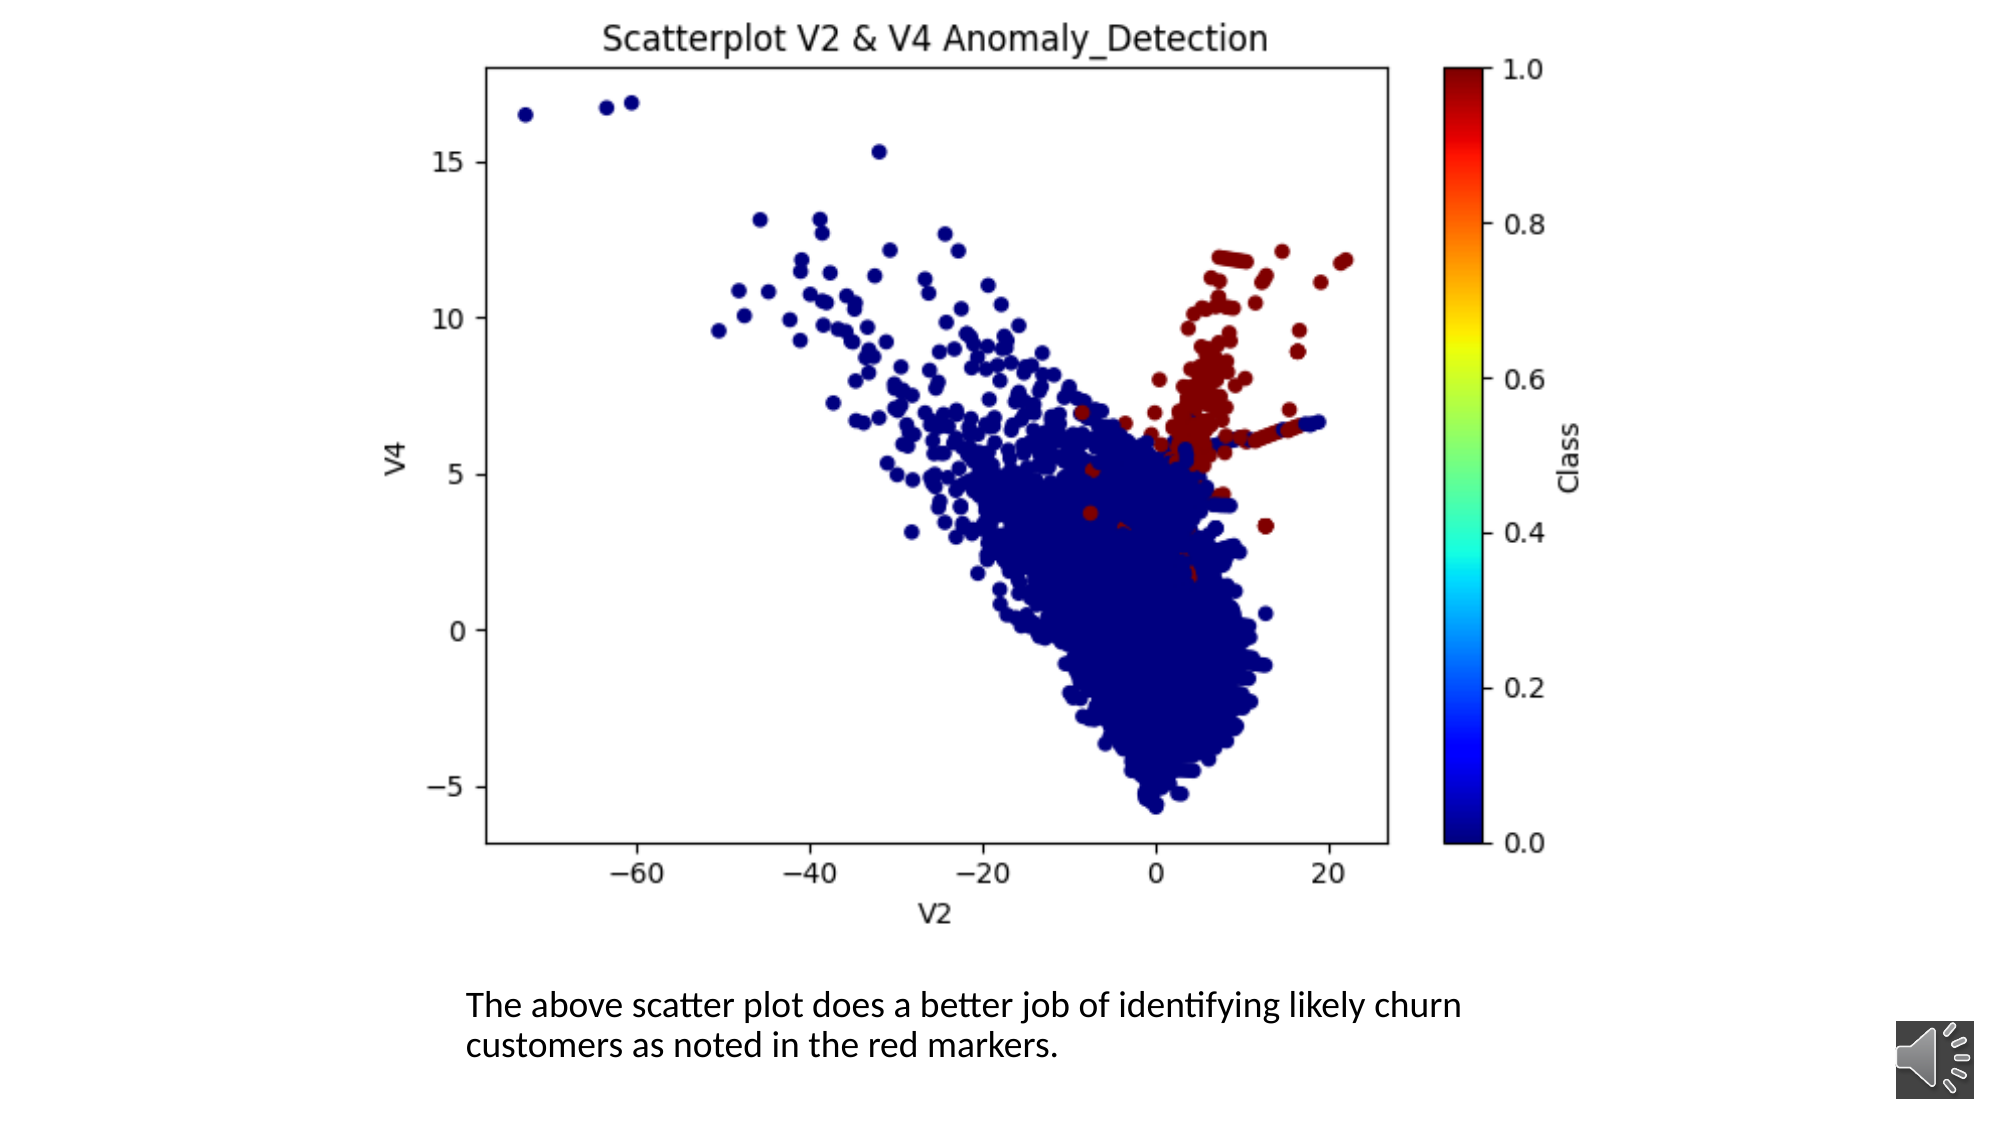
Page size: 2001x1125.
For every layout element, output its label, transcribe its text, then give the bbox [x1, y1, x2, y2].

list The above scatter plot does a better job of identifying likely churn customers as noted in the red markers. [450, 977, 1511, 1125]
picture [1894, 1019, 1975, 1100]
picture [363, 0, 1625, 952]
